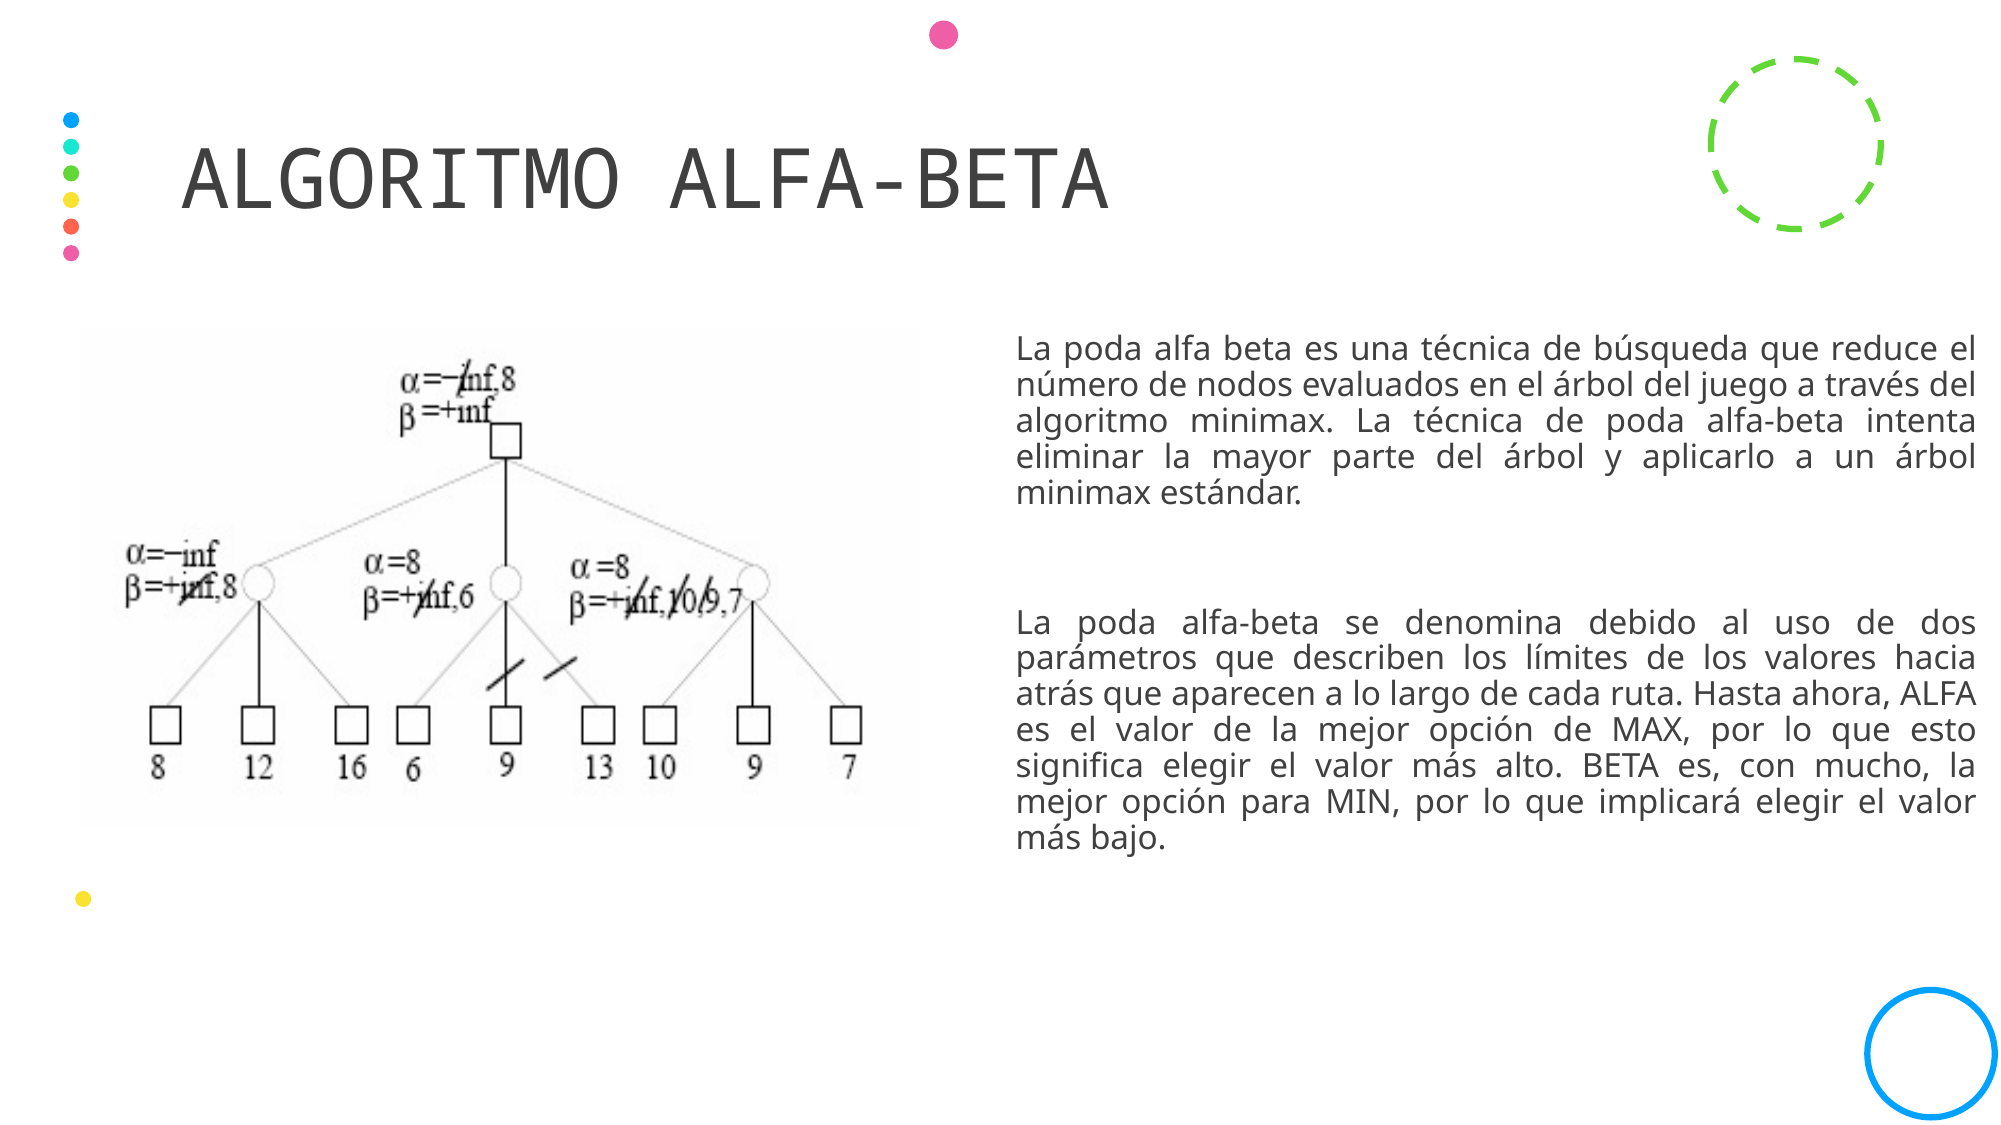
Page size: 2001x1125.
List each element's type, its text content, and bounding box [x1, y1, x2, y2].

list La poda alfa beta es una técnica de búsqueda que reduce el número de nodos evaluados en el árbol del juego a través del algoritmo minimax. La técnica de poda alfa-beta intenta eliminar la mayor parte del árbol y aplicarlo a un árbol minimax estándar. La poda alfa-beta se denomina debido al uso de dos parámetros que describen los límites de los valores hacia atrás que aparecen a lo largo de cada ruta. Hasta ahora, ALFA es el valor de la mejor opción de MAX, por lo que esto significa elegir el valor más alto. BETA es, con mucho, la mejor opción para MIN, por lo que implicará elegir el valor más bajo. [1000, 324, 1979, 940]
picture [79, 328, 920, 826]
title ALgoritmo alfa-beta [180, 69, 1830, 294]
